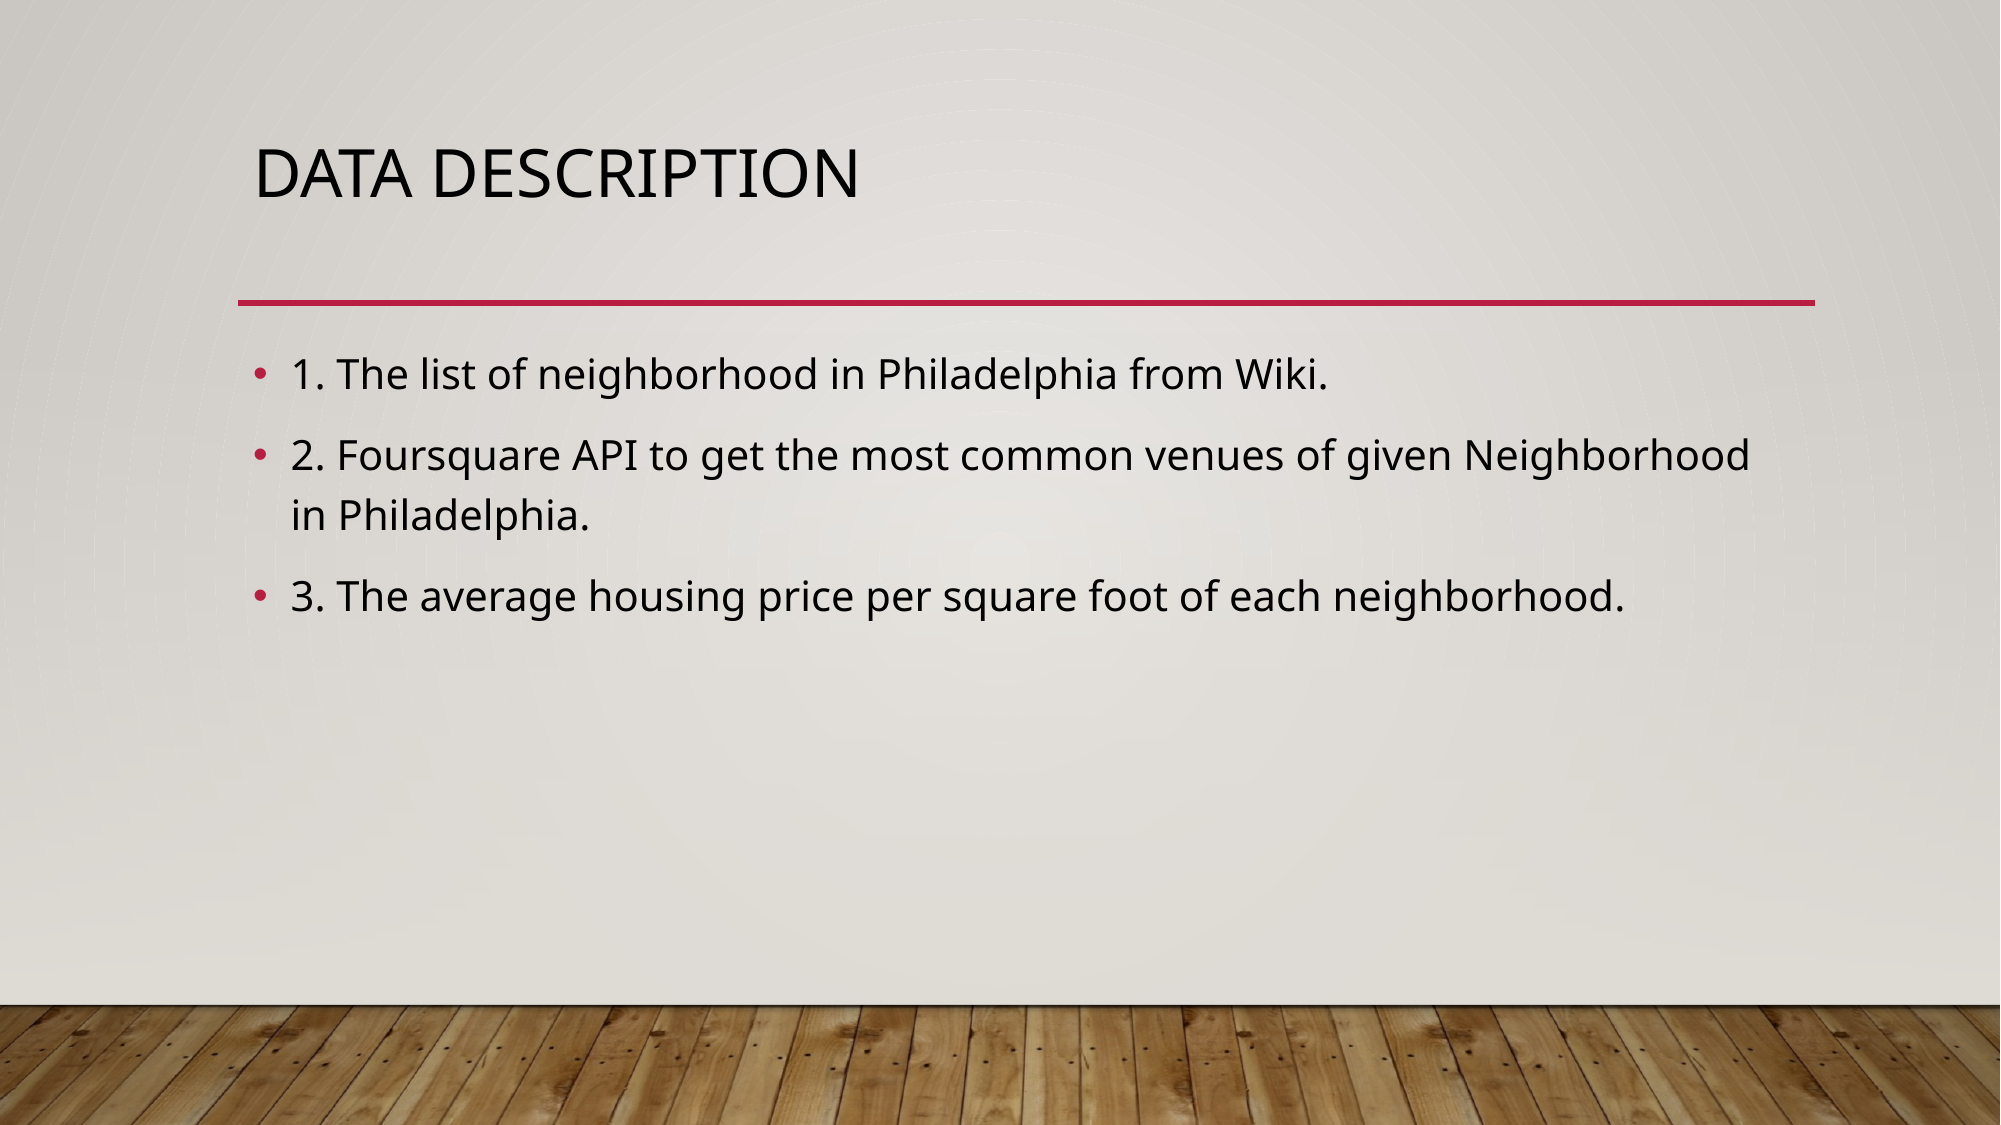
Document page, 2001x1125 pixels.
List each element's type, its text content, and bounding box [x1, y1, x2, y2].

picture [0, 1005, 2000, 1125]
list 1. The list of neighborhood in Philadelphia from Wiki. 2. Foursquare API to get the most common venues of given Neighborhood in Philadelphia. 3. The average housing price per square foot of each neighborhood. [238, 330, 1814, 897]
title Data description [238, 131, 1814, 305]
